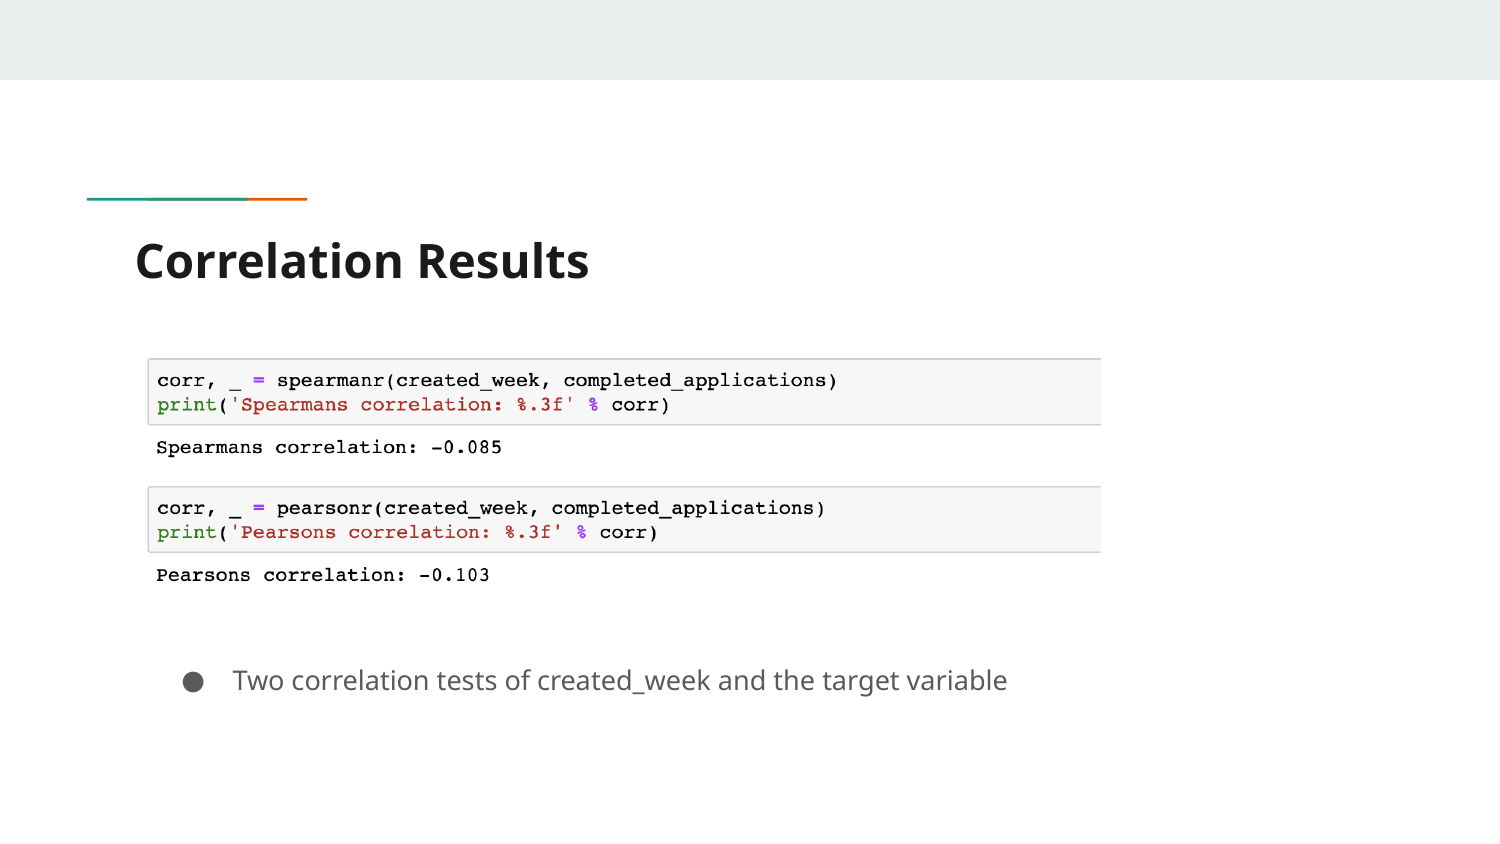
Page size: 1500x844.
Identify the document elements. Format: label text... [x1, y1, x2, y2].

picture [138, 348, 1101, 600]
title Correlation Results [119, 216, 1381, 305]
list Two correlation tests of created_week and the target variable [142, 643, 1358, 844]
